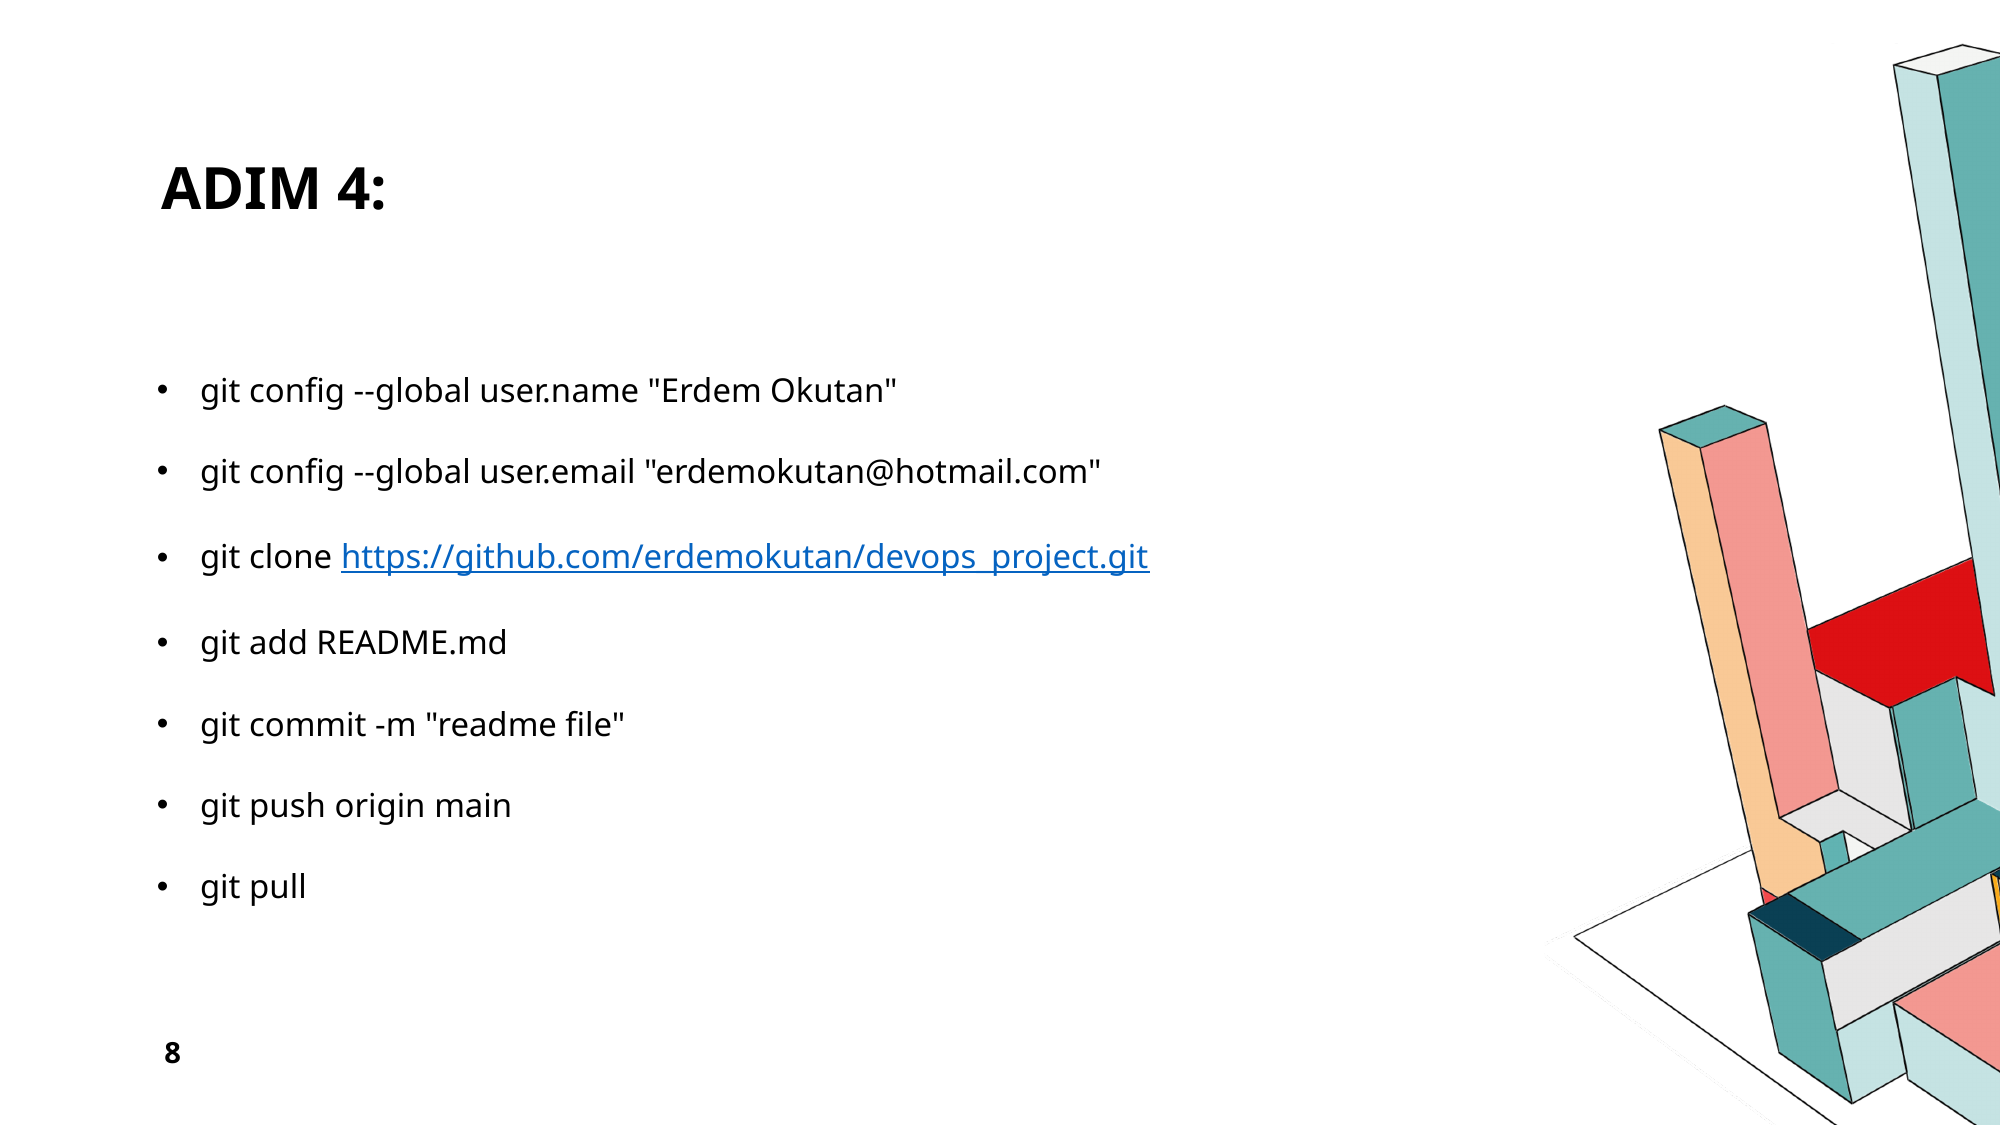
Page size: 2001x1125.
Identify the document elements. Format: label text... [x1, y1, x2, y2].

slide_number 8 [149, 1024, 588, 1085]
list git config --global user.name "Erdem Okutan" git config --global user.email "erdemokutan@hotmail.com" git clone https://github.com/erdemokutan/devops_project.git git add README.md git commit -m "readme file" git push origin main git pull [142, 339, 1508, 913]
picture [1544, 43, 2000, 1125]
title Adım 4: [146, 11, 1508, 230]
